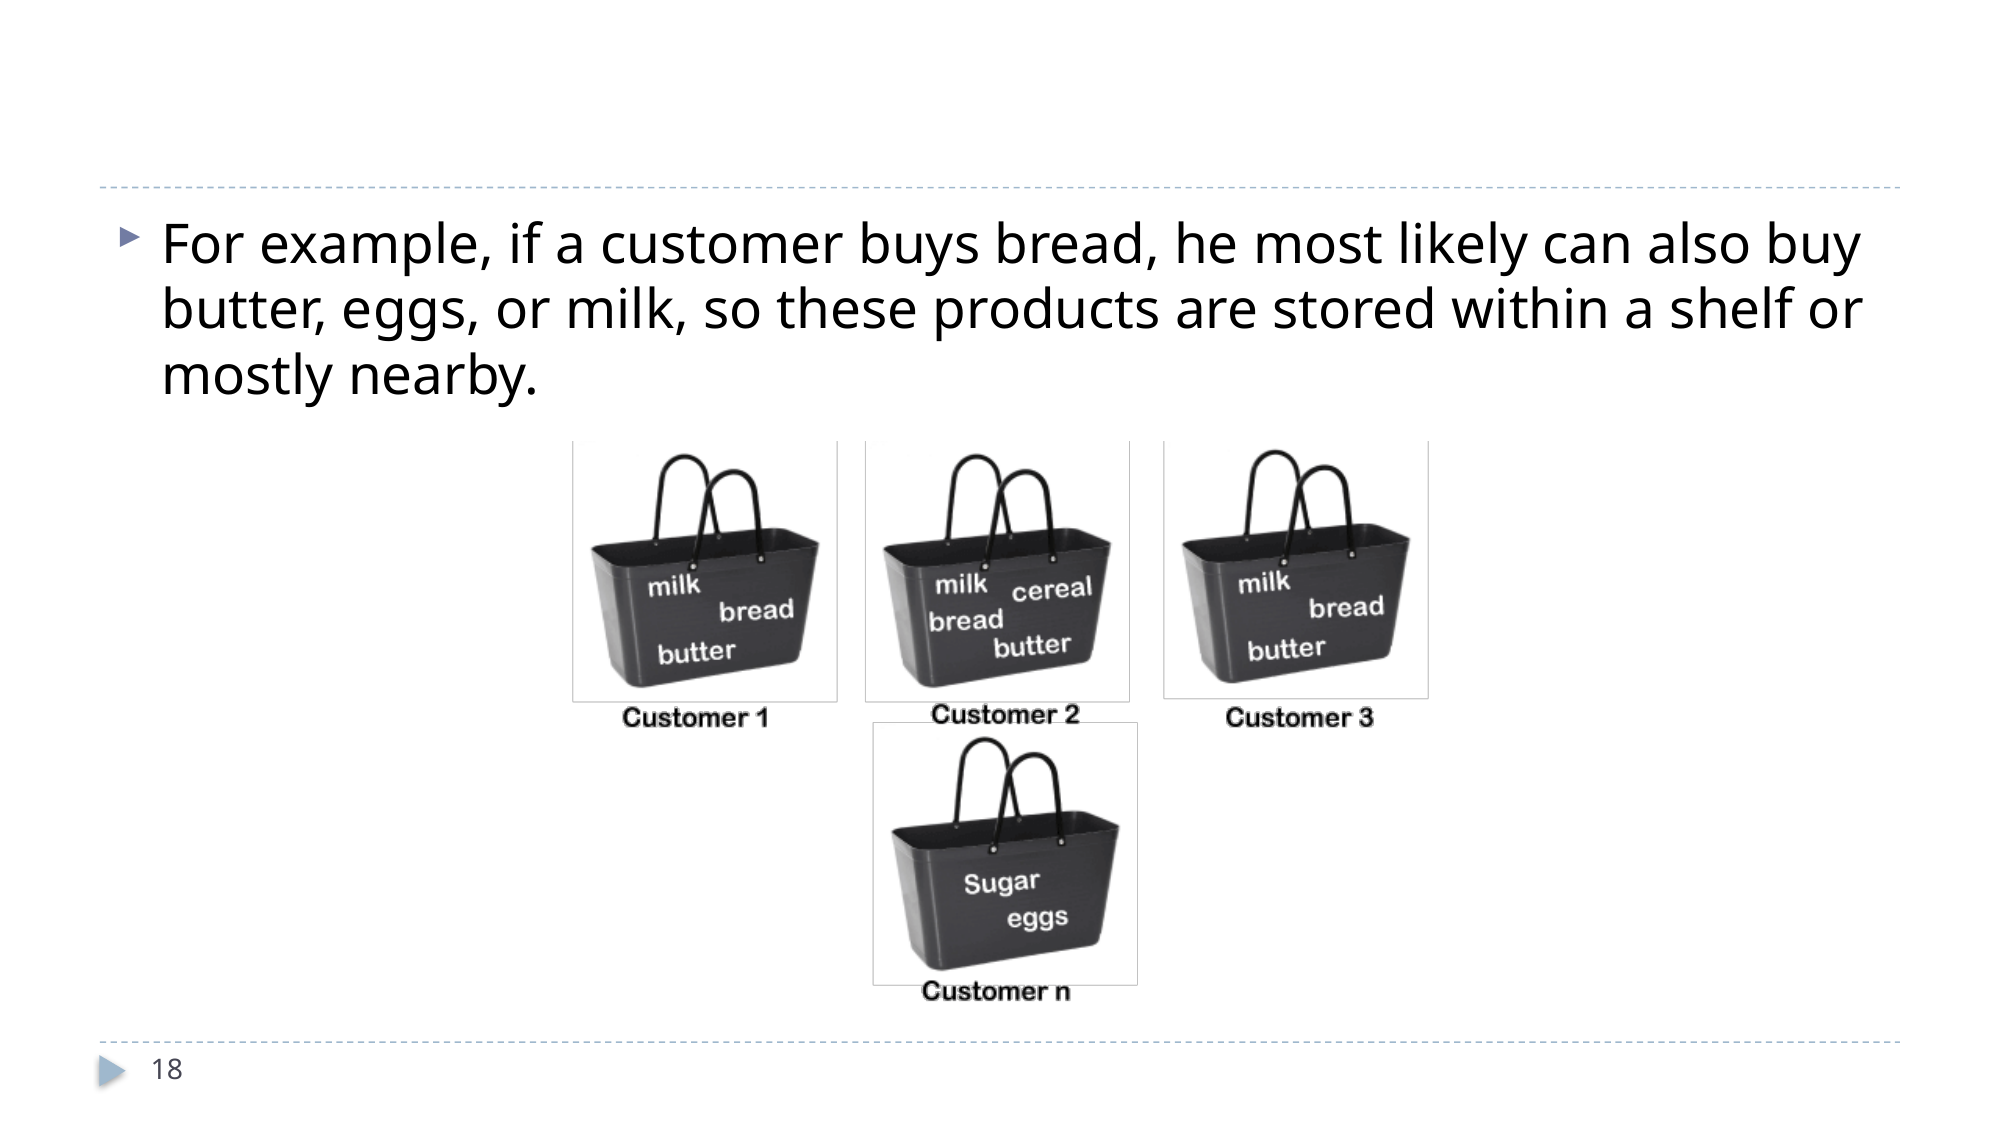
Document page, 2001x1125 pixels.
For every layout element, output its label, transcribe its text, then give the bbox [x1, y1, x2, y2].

list For example, if a customer buys bread, he most likely can also buy butter, eggs, or milk, so these products are stored within a shelf or mostly nearby. [99, 200, 1900, 1010]
slide_number 18 [133, 1042, 568, 1103]
picture [569, 441, 1430, 1023]
